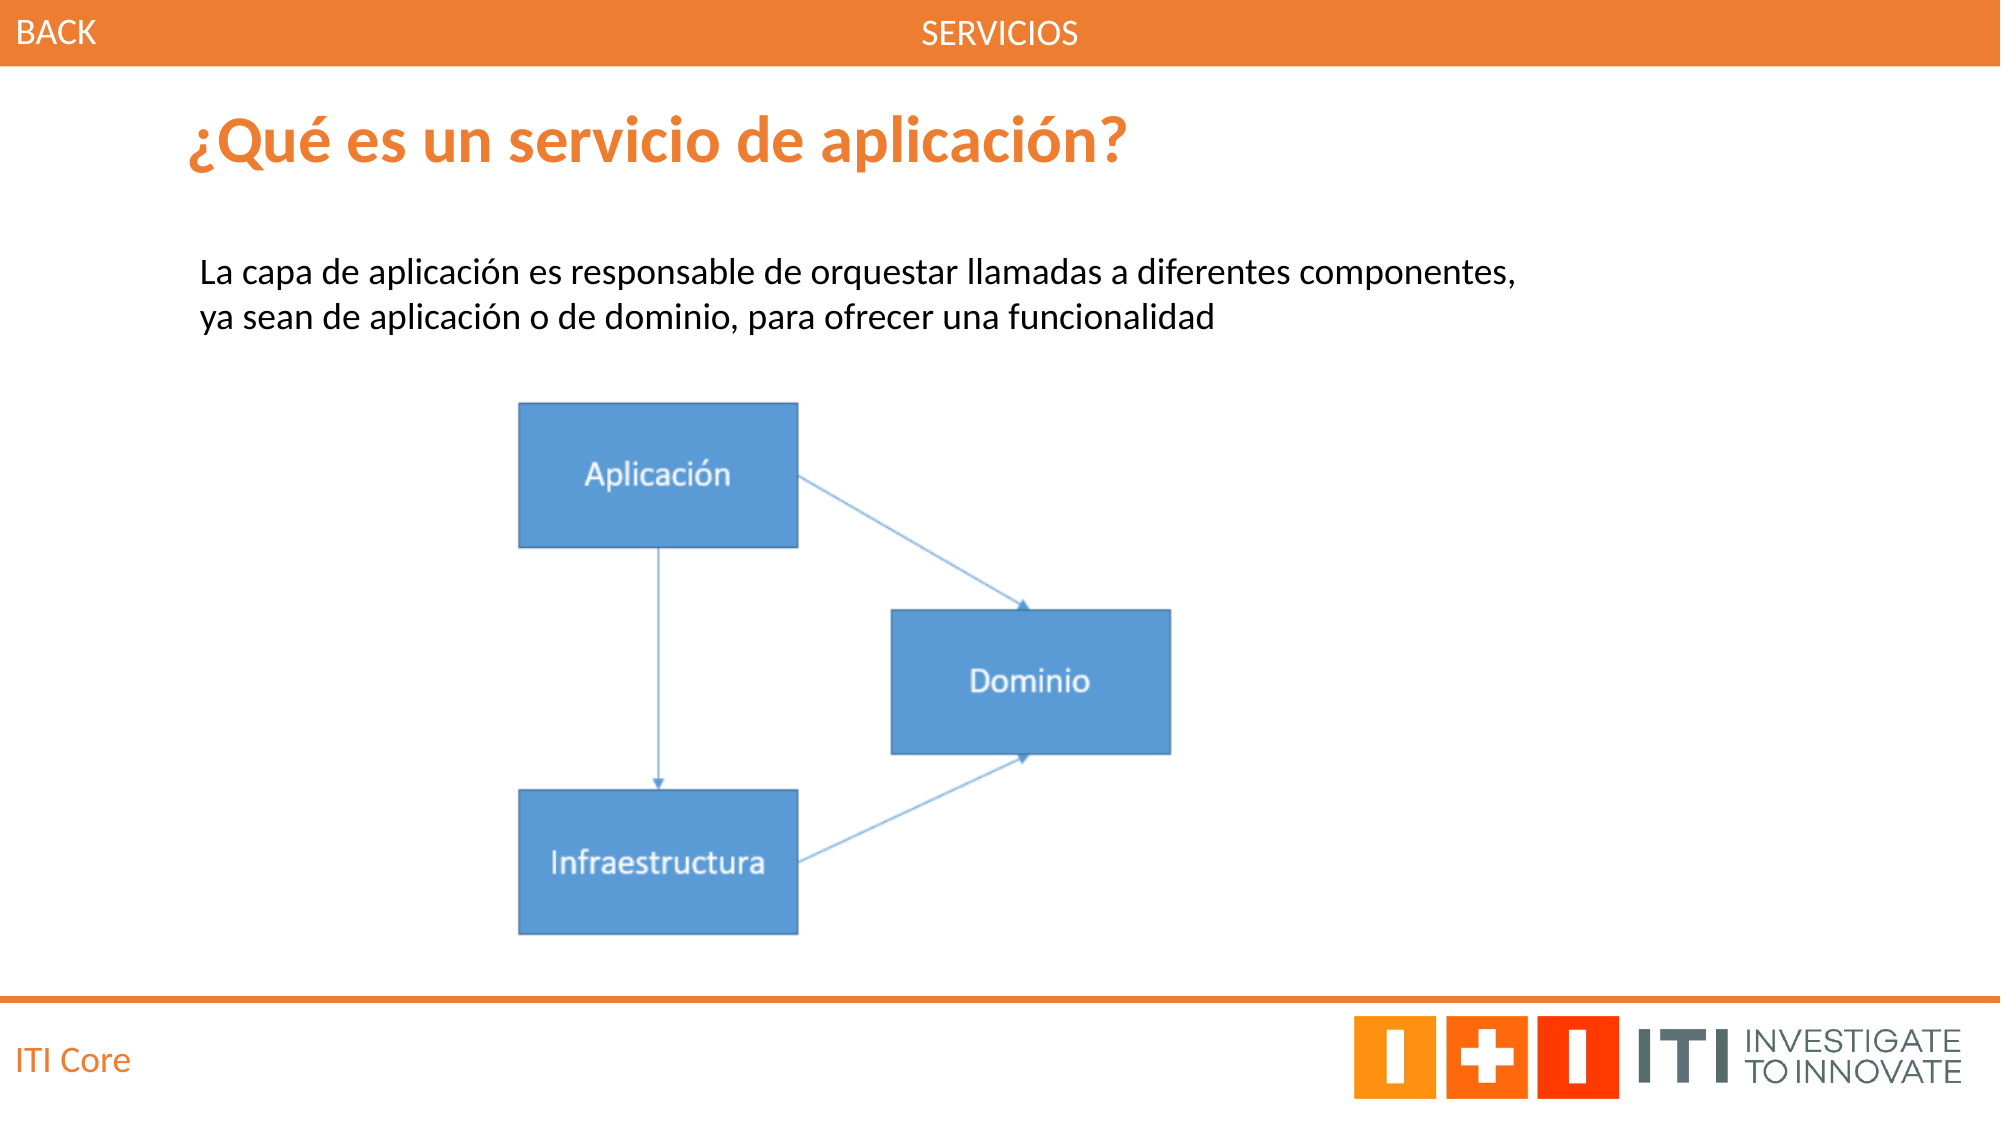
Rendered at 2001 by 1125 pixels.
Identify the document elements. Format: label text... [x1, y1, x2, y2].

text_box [0, 0, 2000, 67]
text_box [0, 992, 2000, 1124]
text_box La capa de aplicación es responsable de orquestar llamadas a diferentes componentes, ya sean de aplicación o de dominio, para ofrecer una funcionalidad [184, 239, 1698, 345]
picture [397, 363, 1302, 977]
text_box ¿Qué es un servicio de aplicación? [149, 87, 1168, 183]
